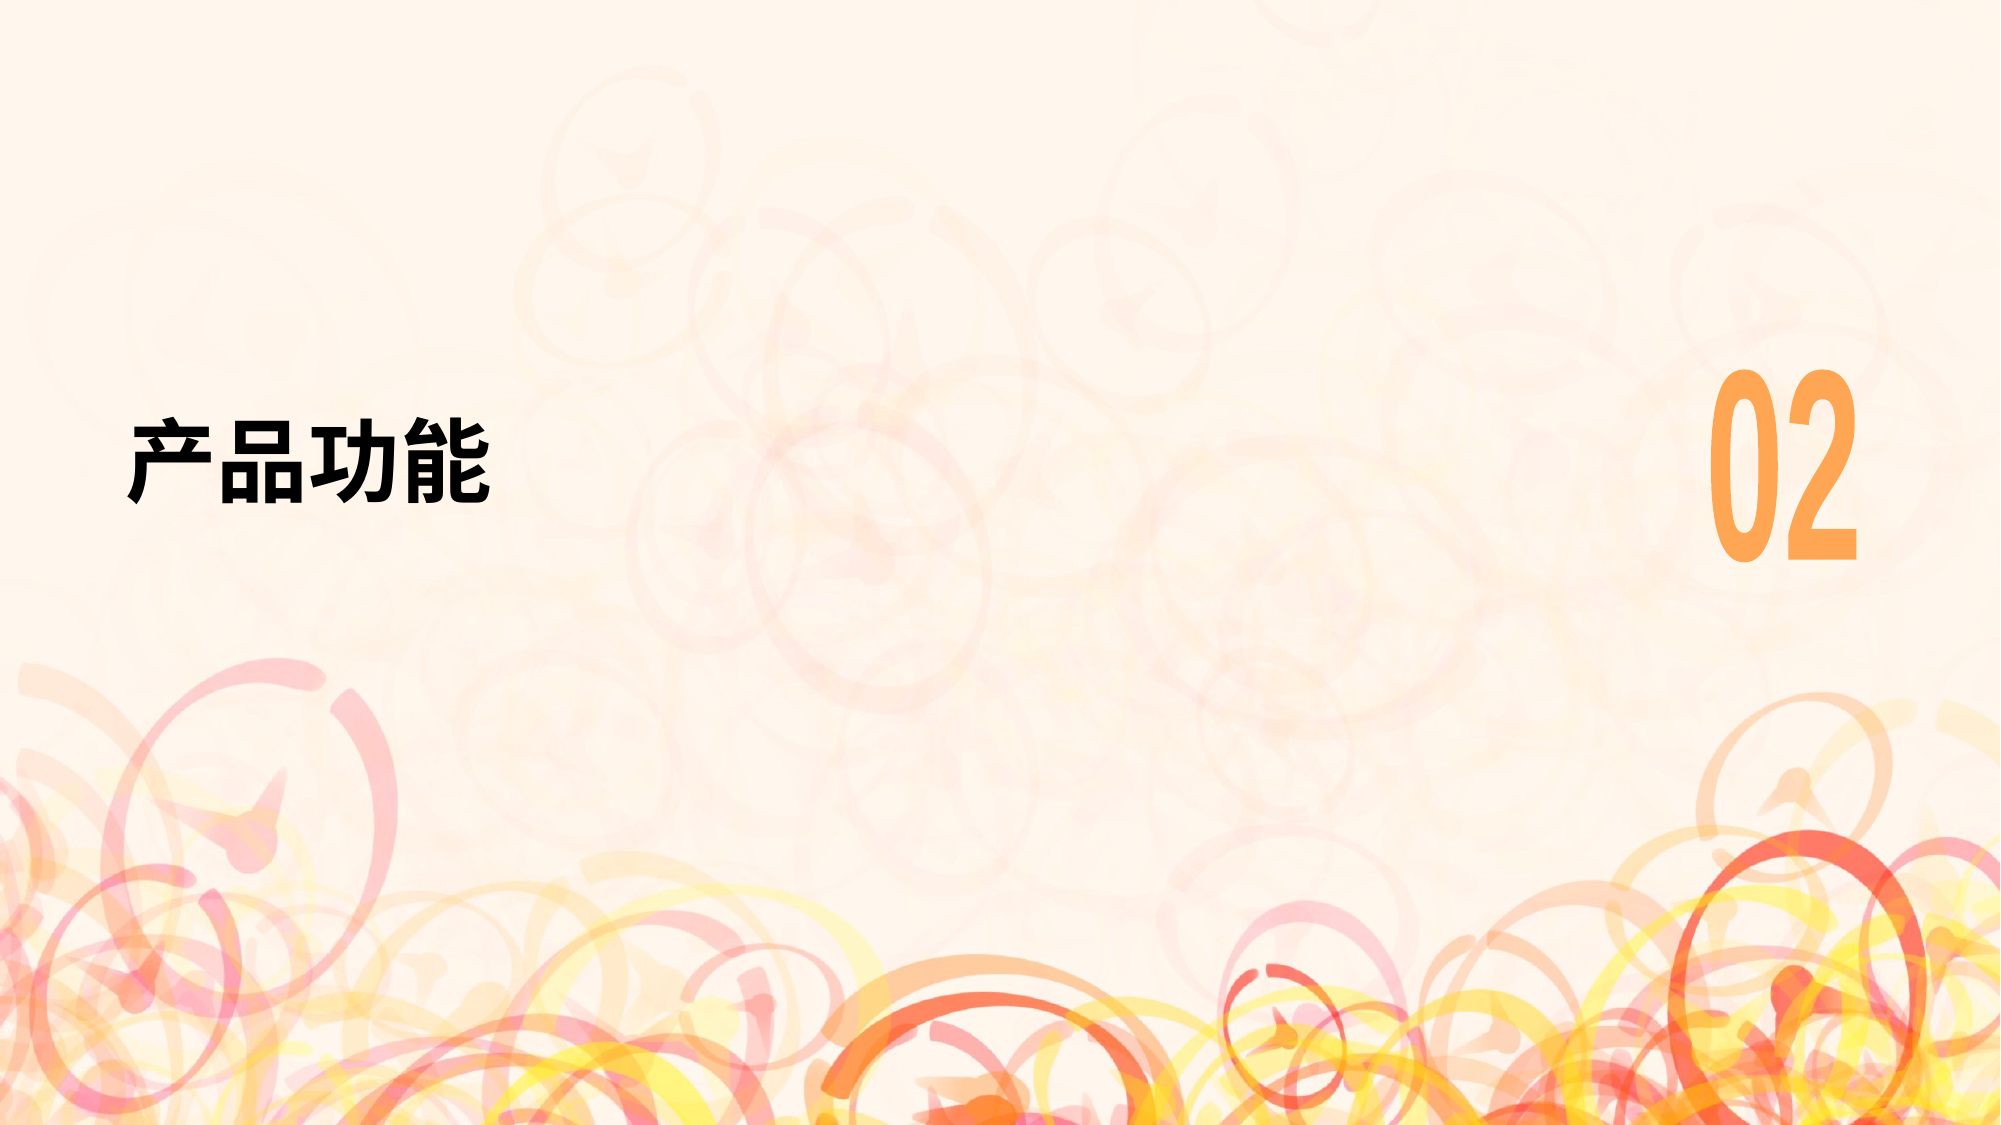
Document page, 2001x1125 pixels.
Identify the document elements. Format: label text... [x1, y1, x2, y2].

picture [0, 0, 2001, 1125]
title 产品功能 [110, 424, 1890, 508]
